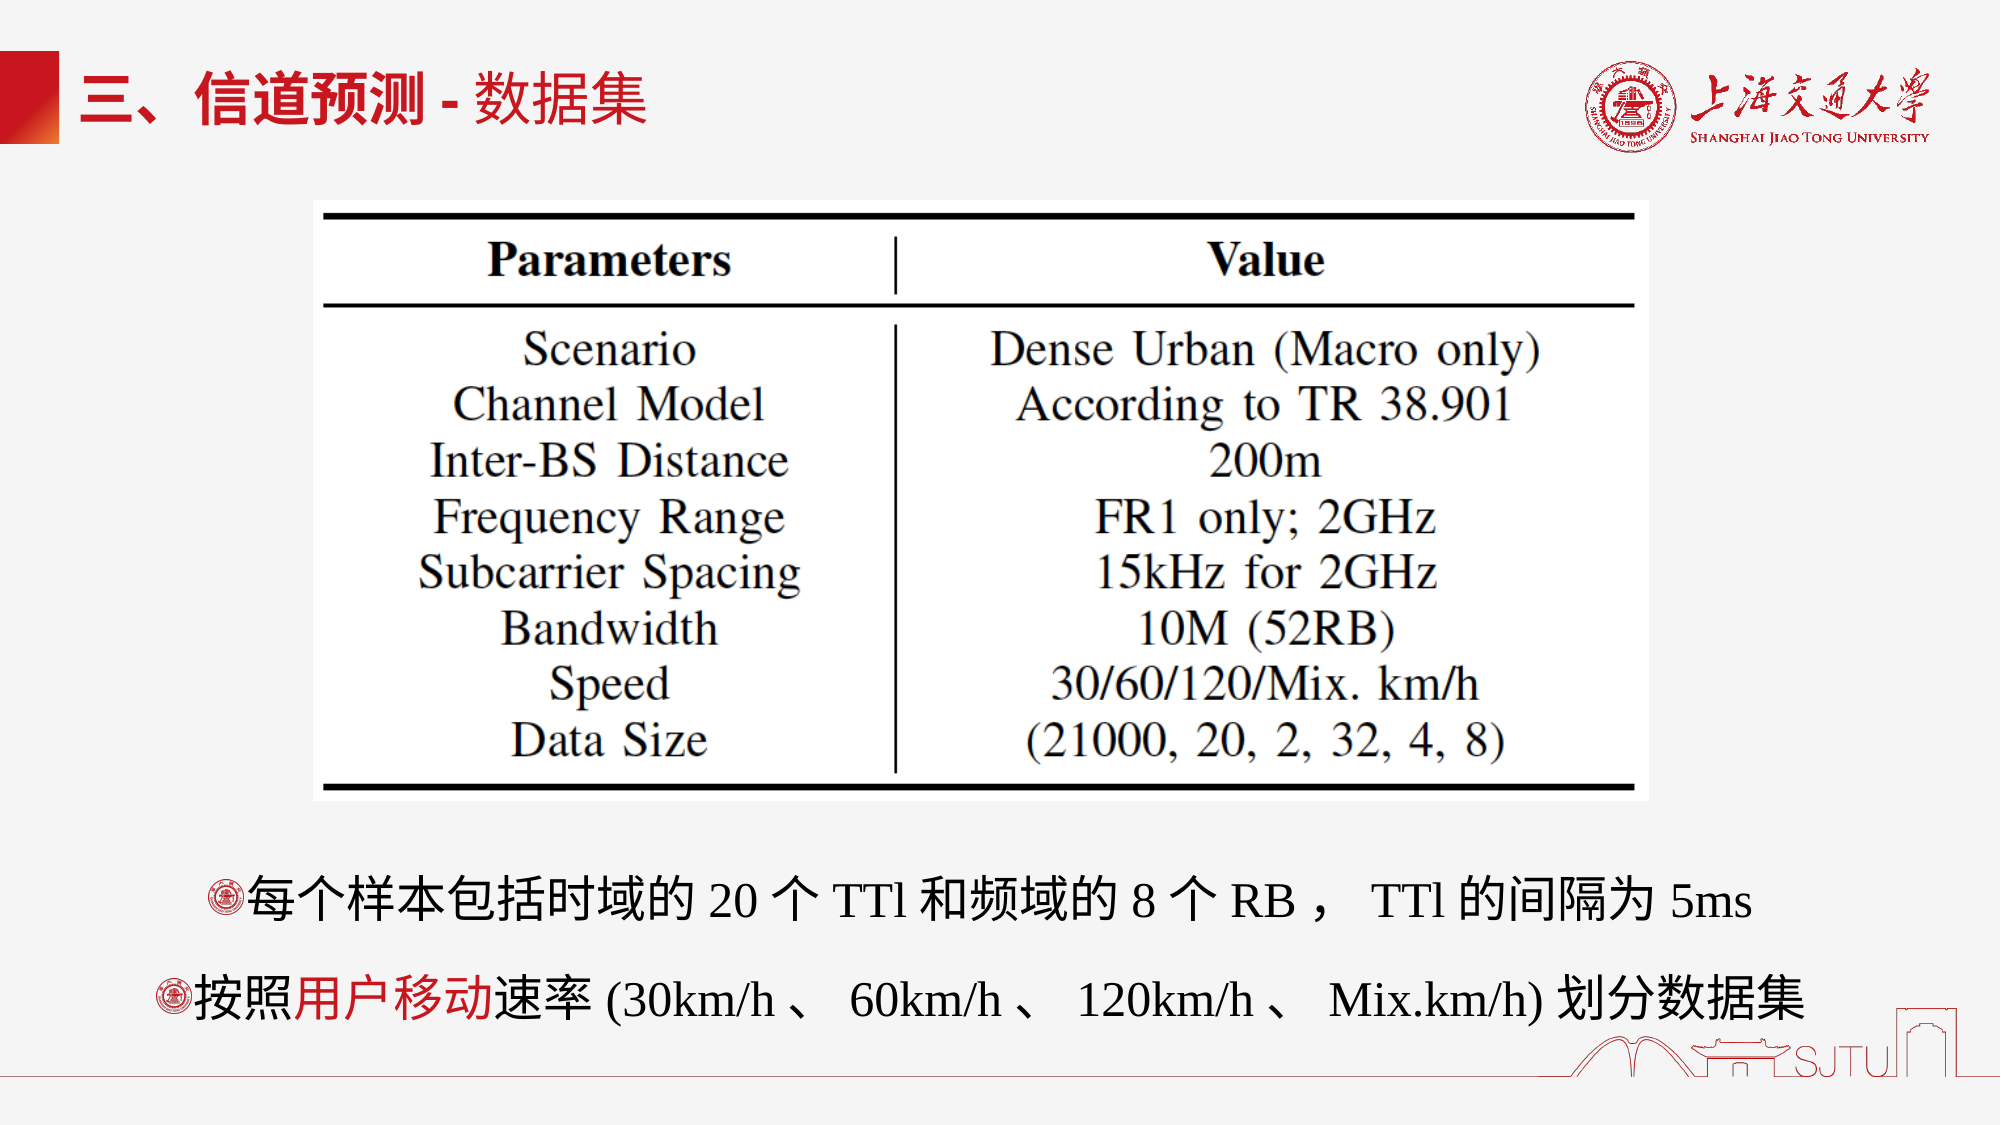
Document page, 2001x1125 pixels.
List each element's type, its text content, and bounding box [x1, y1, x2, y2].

picture [208, 879, 244, 915]
picture [156, 978, 192, 1014]
text_box 每个样本包括时域的20个TTl和频域的8个RB，TTl的间隔为5ms 按照用户移动速率(30km/h、60km/h、120km/h、Mix.km/h)划分数据集 [62, 842, 1900, 1032]
picture [313, 200, 1649, 801]
title 三、信道预测-数据集 [62, 43, 1530, 152]
picture [1567, 43, 1946, 168]
picture [0, 1008, 2000, 1077]
